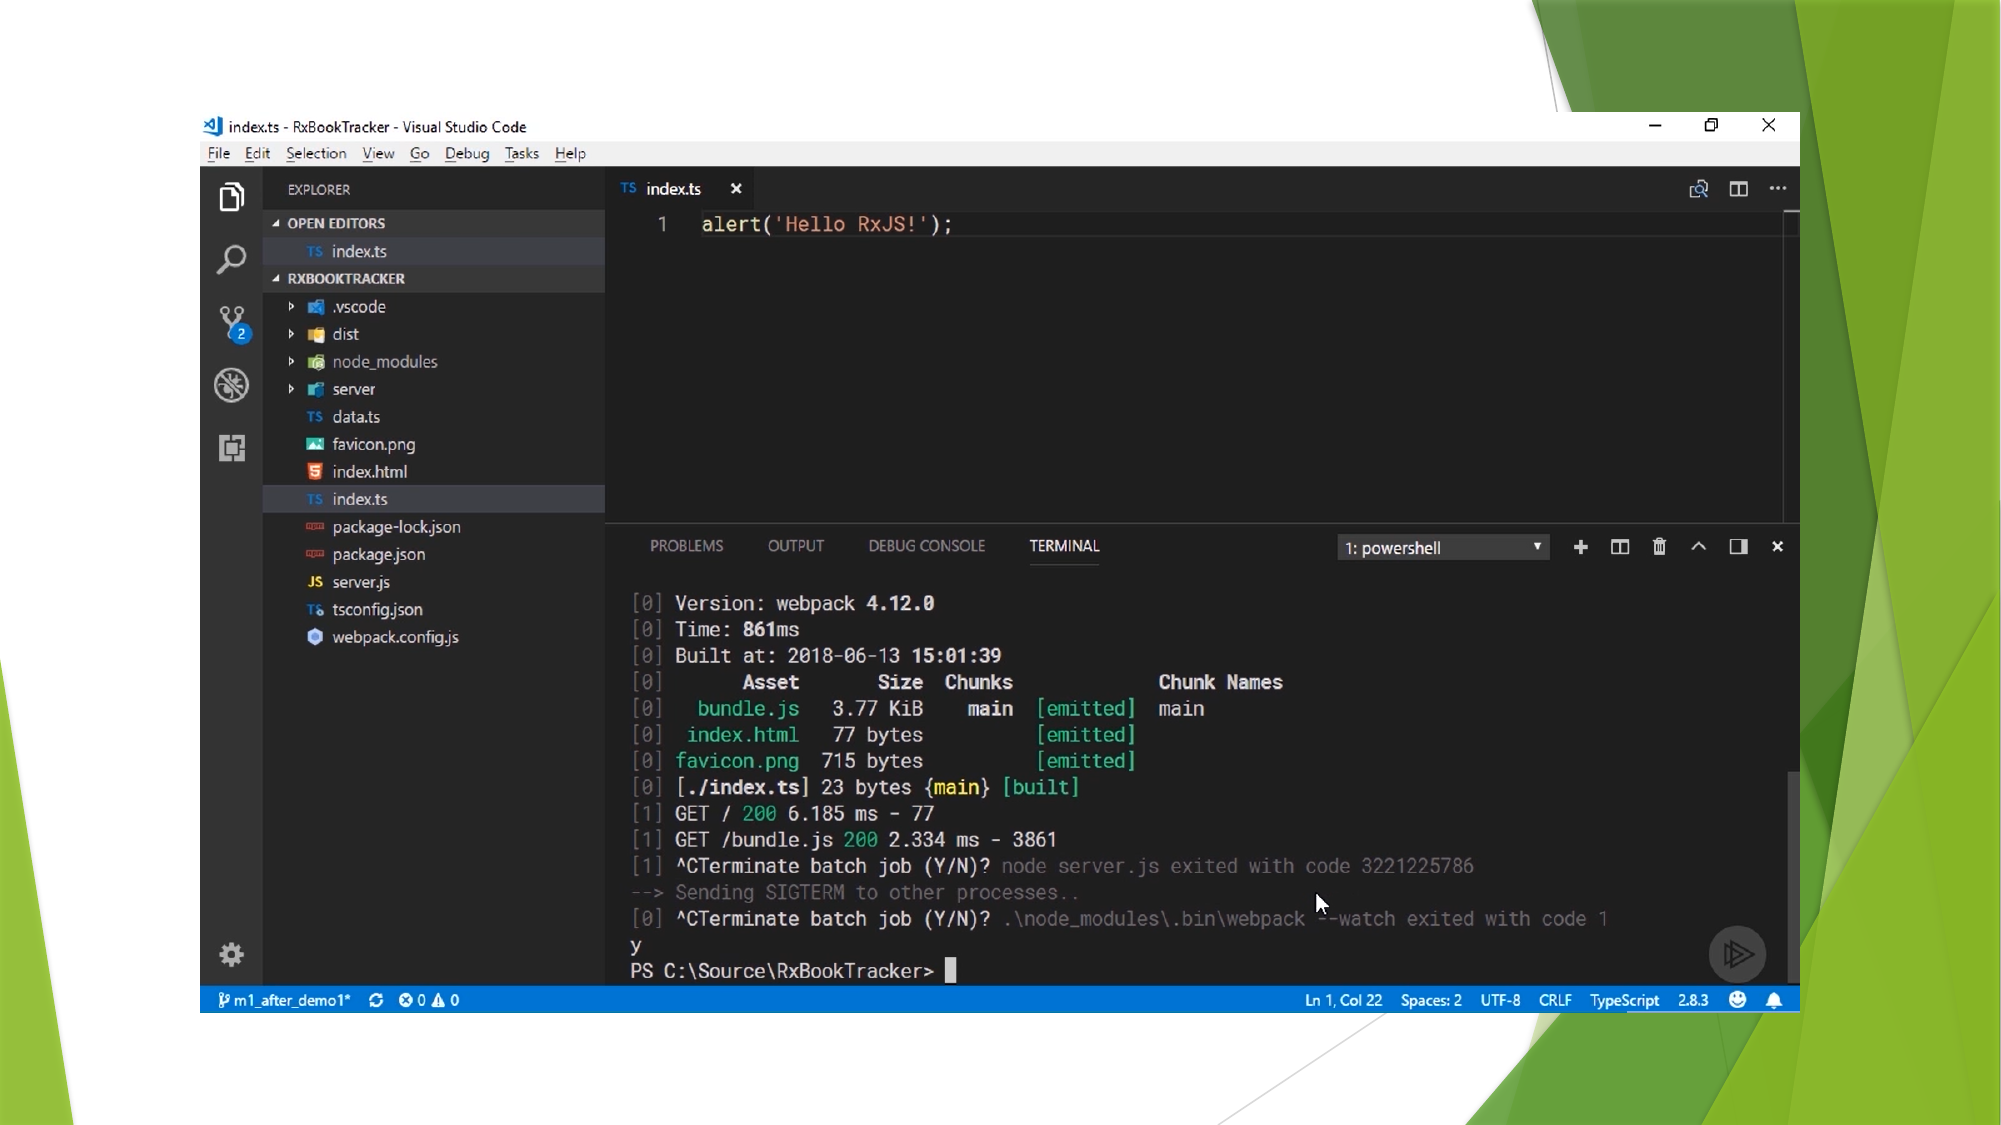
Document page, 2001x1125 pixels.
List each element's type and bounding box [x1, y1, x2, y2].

picture [199, 111, 1801, 1013]
